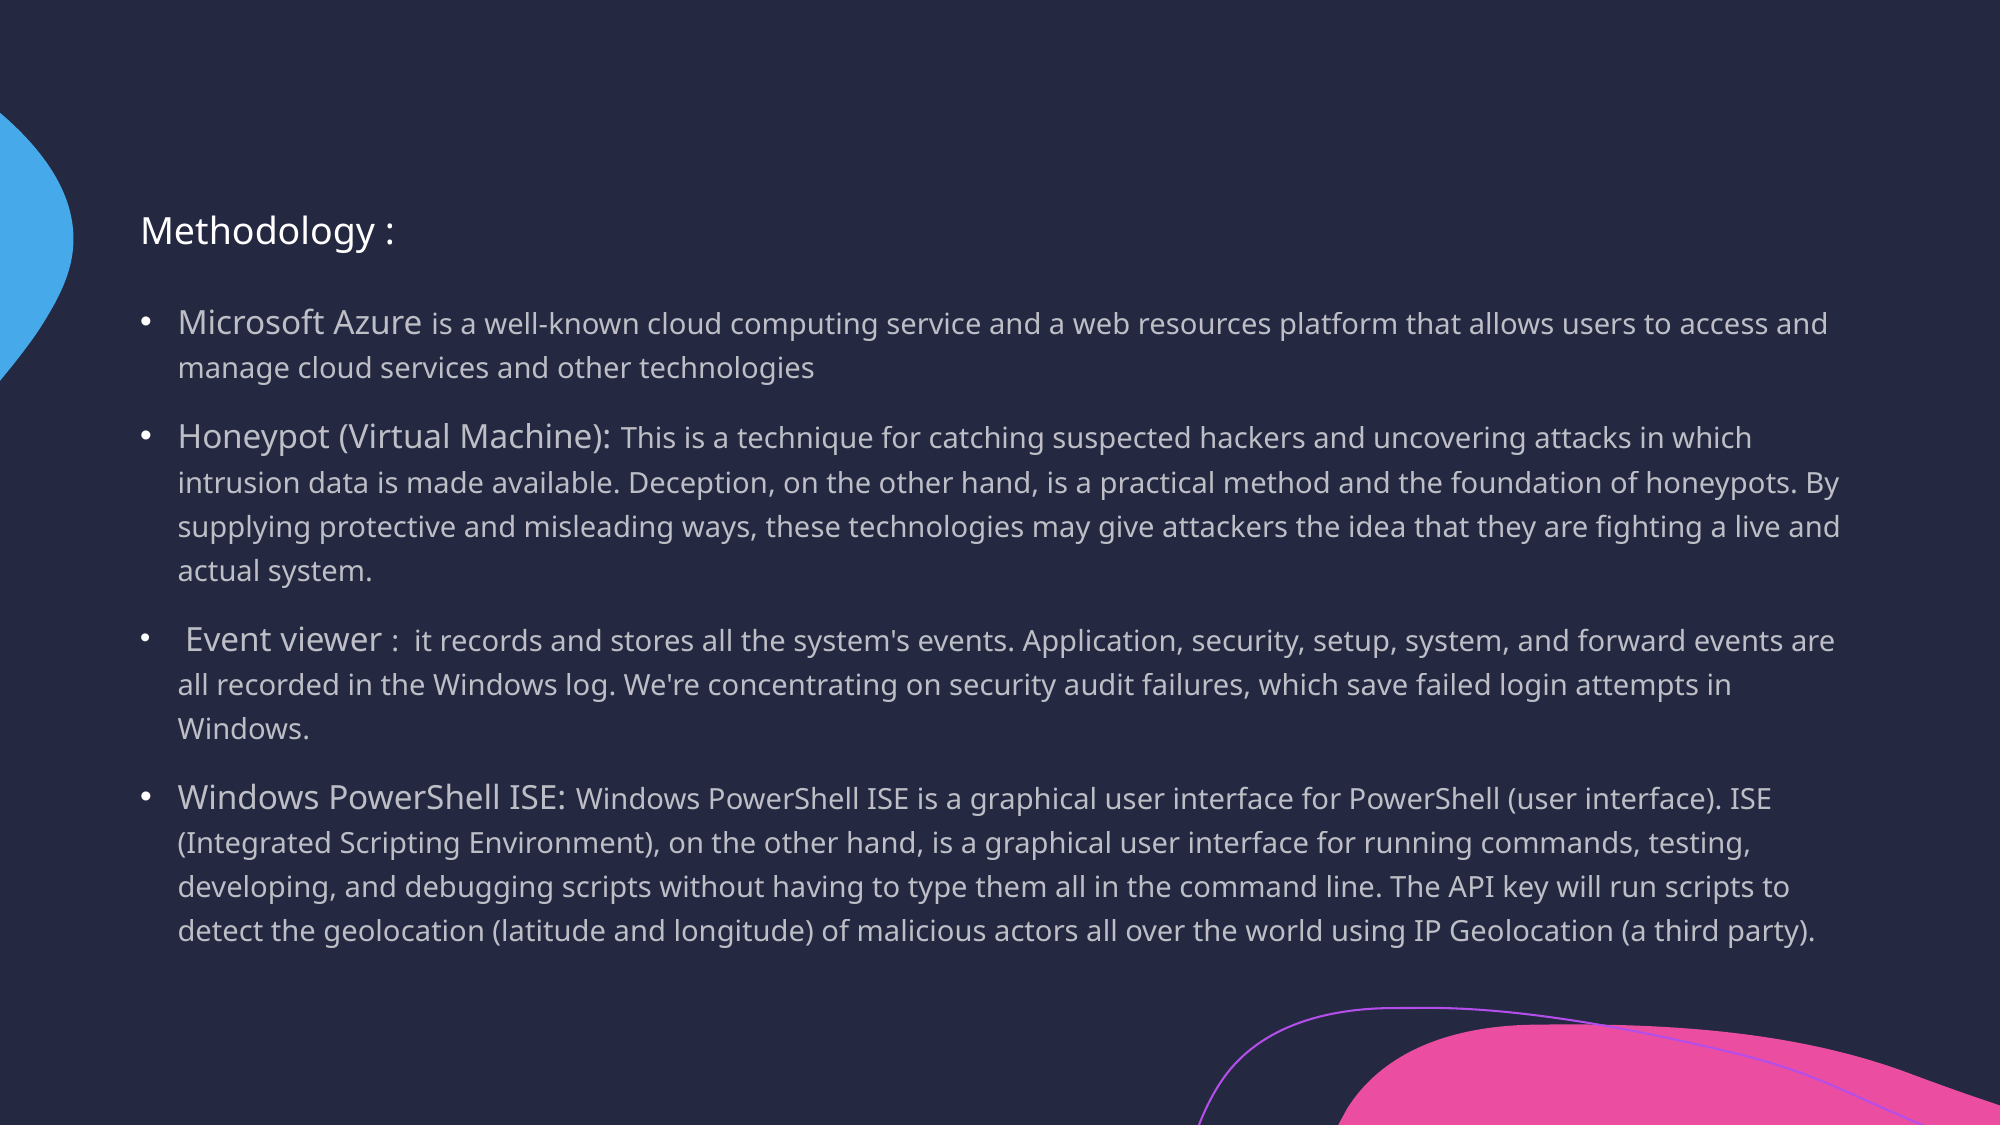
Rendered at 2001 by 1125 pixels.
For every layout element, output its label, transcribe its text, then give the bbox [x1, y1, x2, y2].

list Microsoft Azure is a well-known cloud computing service and a web resources platform that allows users to access and manage cloud services and other technologies Honeypot (Virtual Machine): This is a technique for catching suspected hackers and uncovering attacks in which intrusion data is made available. Deception, on the other hand, is a practical method and the foundation of honeypots. By supplying protective and misleading ways, these technologies may give attackers the idea that they are fighting a live and actual system. Event viewer : it records and stores all the system's events. Application, security, setup, system, and forward events are all recorded in the Windows log. We're concentrating on security audit failures, which save failed login attempts in Windows. Windows PowerShell ISE: Windows PowerShell ISE is a graphical user interface for PowerShell (user interface). ISE (Integrated Scripting Environment), on the other hand, is a graphical user interface for running commands, testing, developing, and debugging scripts without having to type them all in the command line. The API key will run scripts to detect the geolocation (latitude and longitude) of malicious actors all over the world using IP Geolocation (a third party). [125, 283, 1875, 1002]
title Methodology : [125, 90, 1875, 283]
